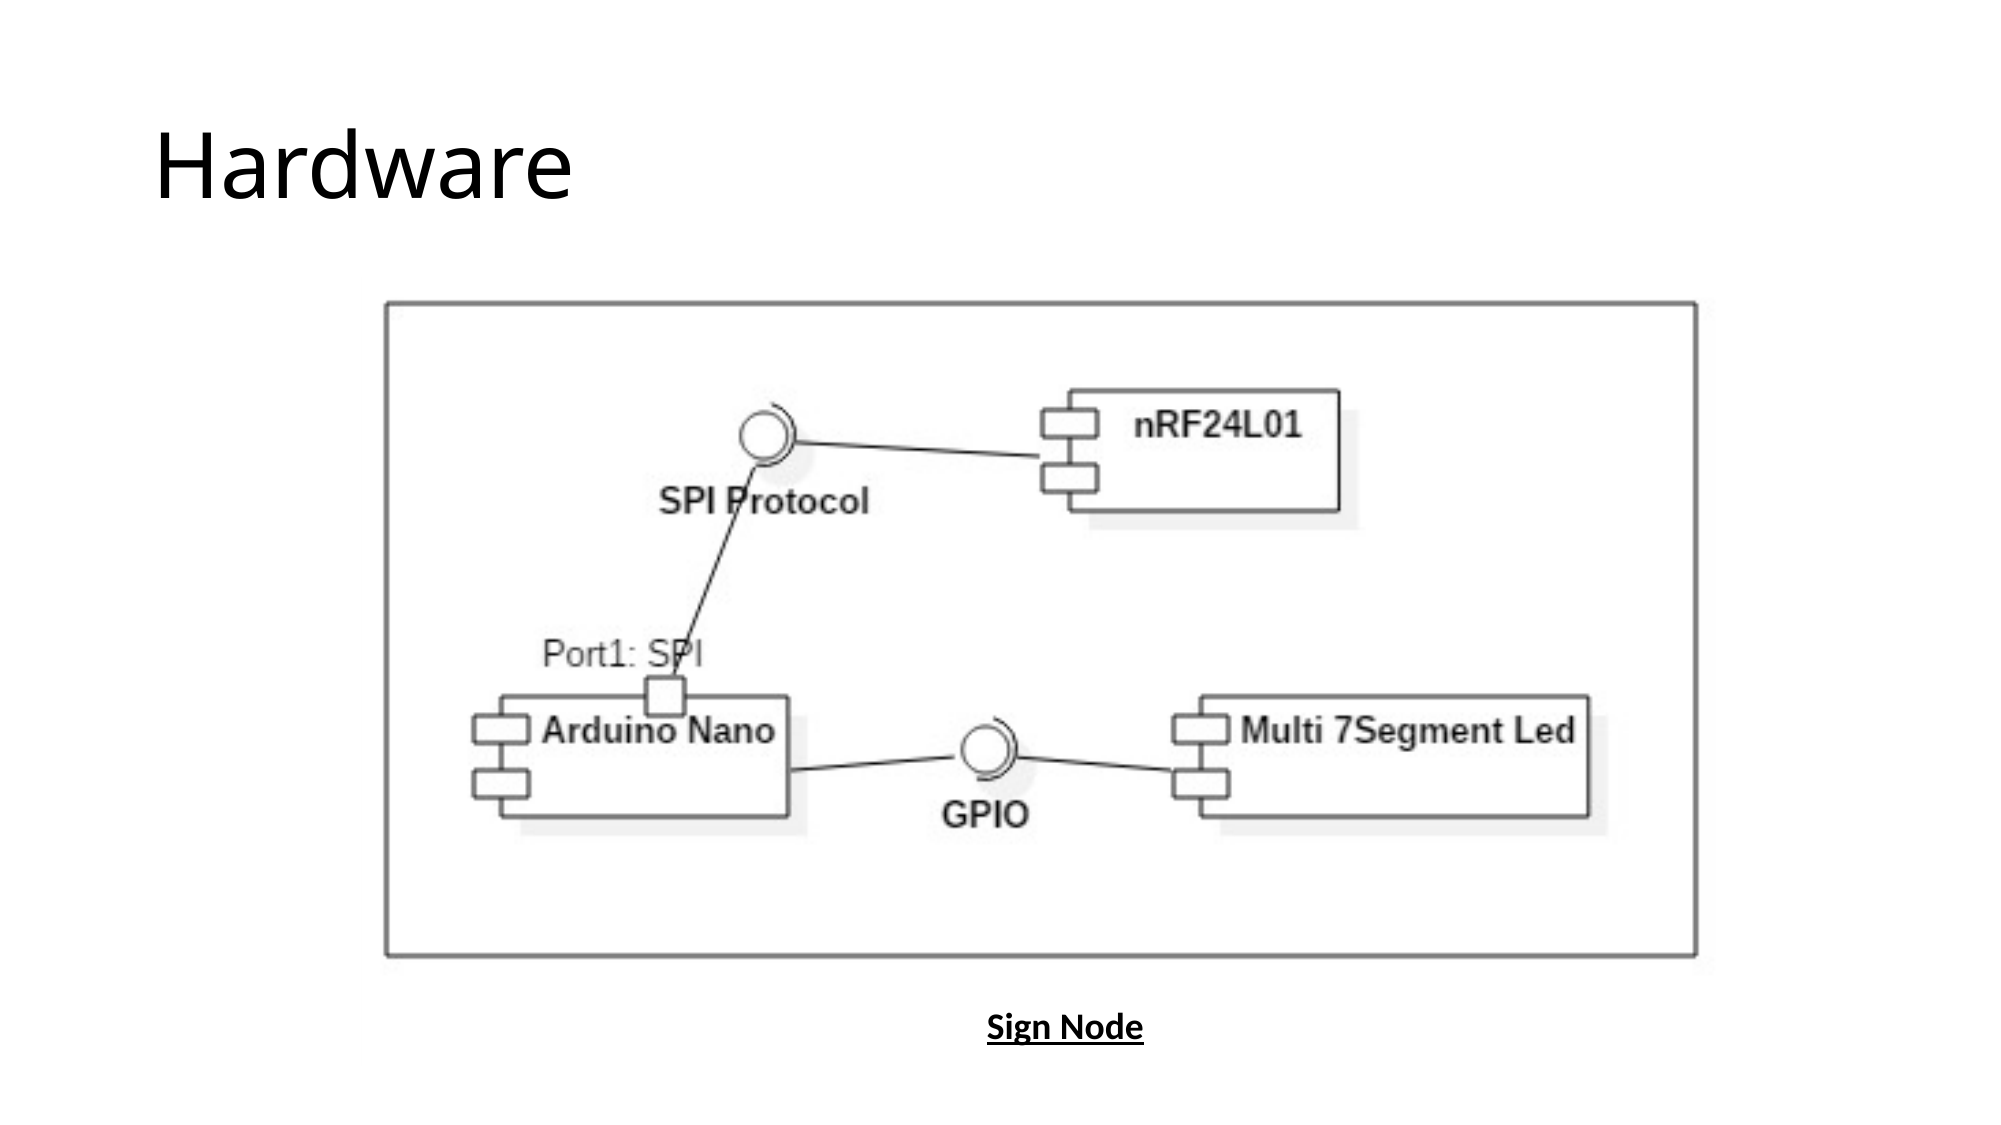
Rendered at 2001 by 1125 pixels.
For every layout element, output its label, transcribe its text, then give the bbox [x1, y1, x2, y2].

picture [360, 277, 1806, 1066]
title Hardware [137, 59, 1863, 278]
